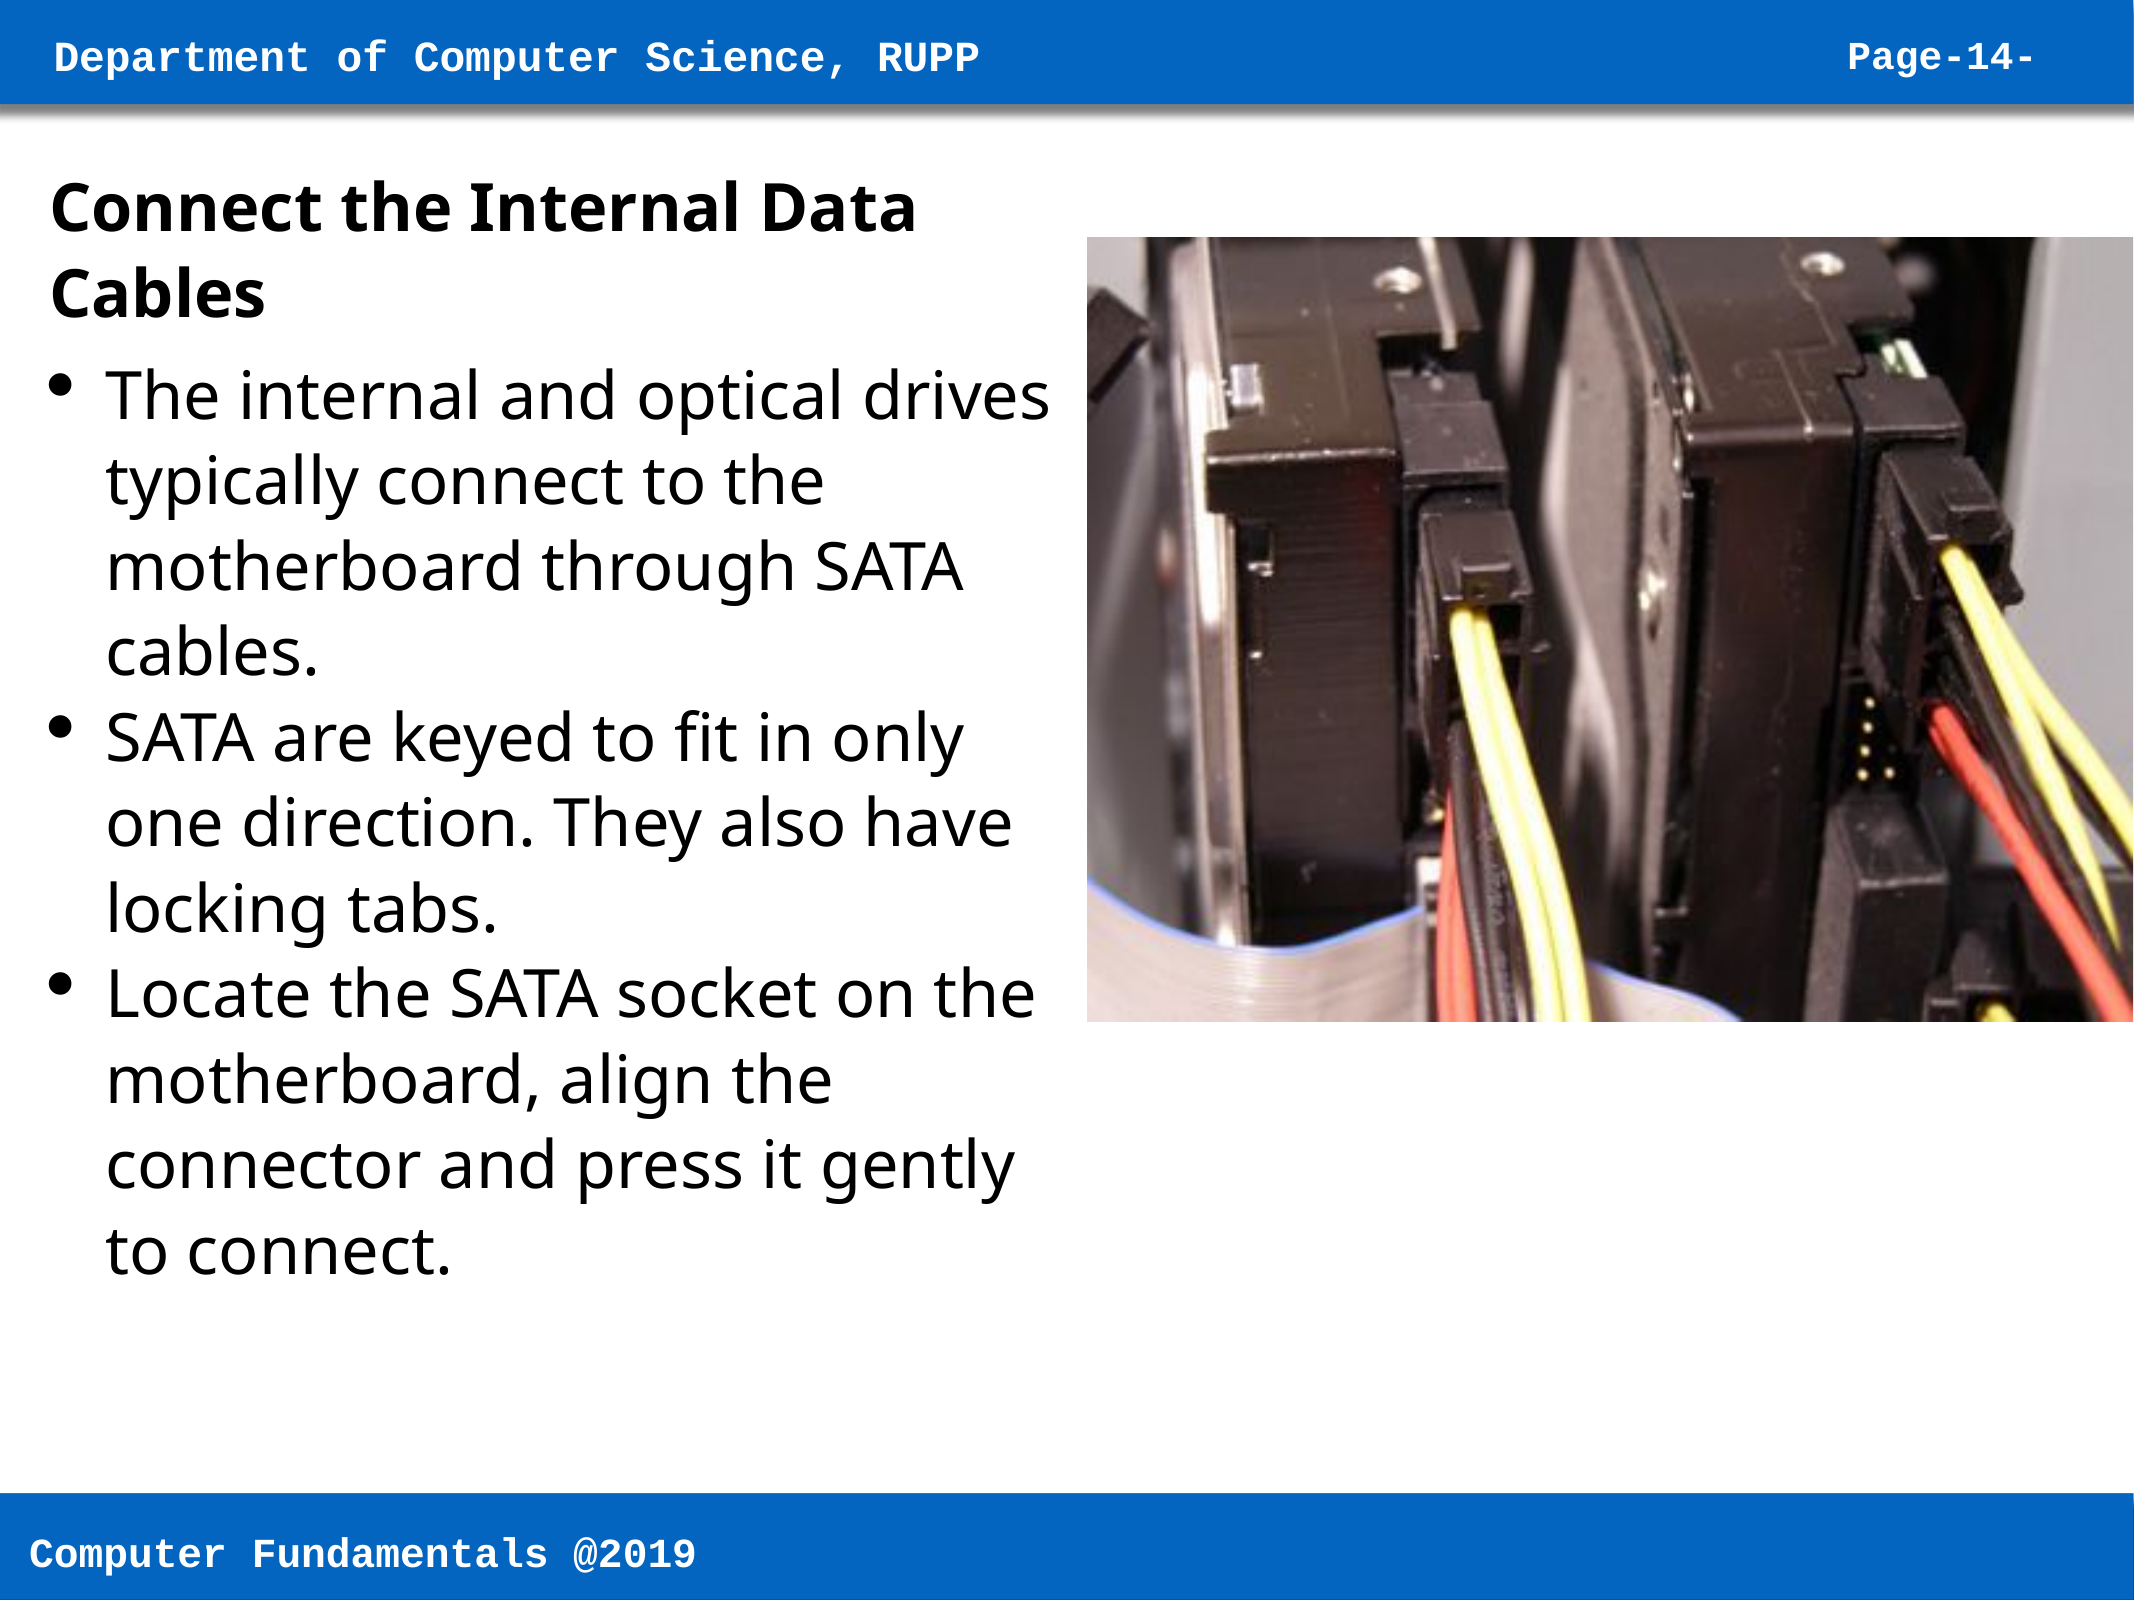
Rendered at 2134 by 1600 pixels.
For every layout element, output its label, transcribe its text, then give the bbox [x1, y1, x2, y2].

picture [1087, 237, 2134, 1023]
text_box Connect the Internal Data Cables The internal and optical drives typically connect to the motherboard through SATA cables. SATA are keyed to fit in only one direction. They also have locking tabs. Locate the SATA socket on the motherboard, align the connector and press it gently to connect. [34, 151, 1088, 1295]
